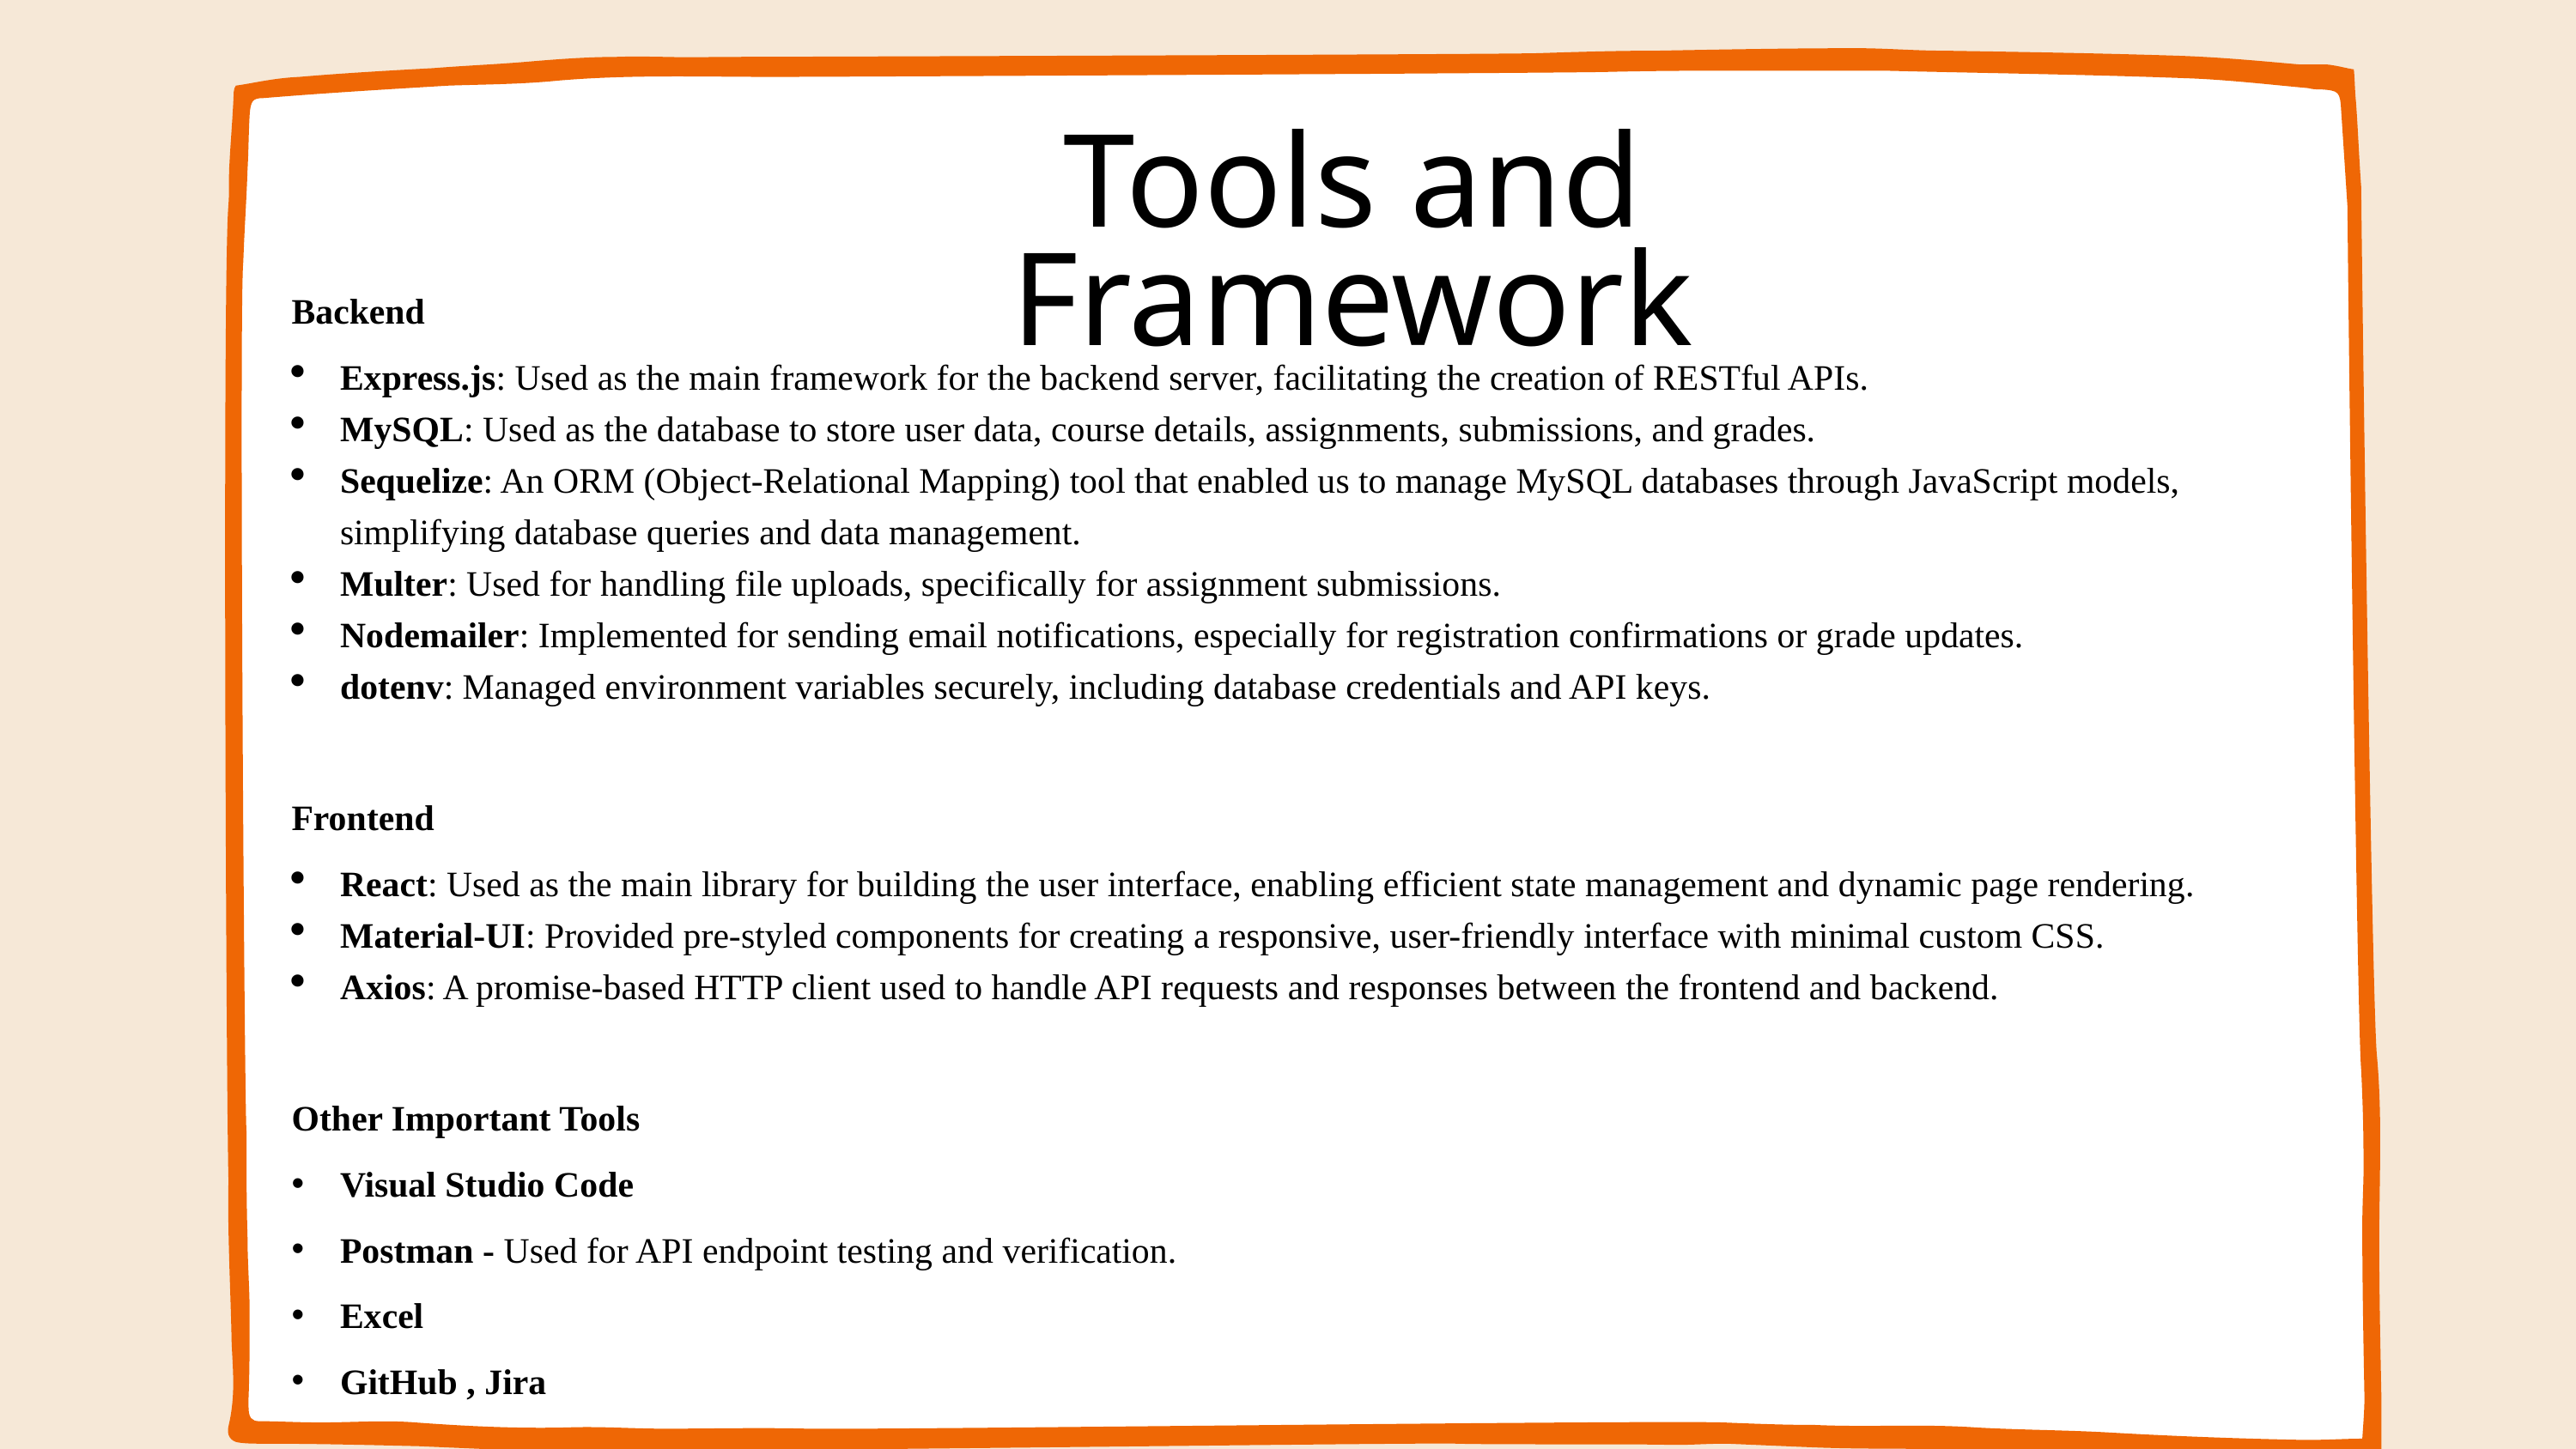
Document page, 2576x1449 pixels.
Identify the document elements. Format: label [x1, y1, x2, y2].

text_box [225, 47, 2381, 1449]
